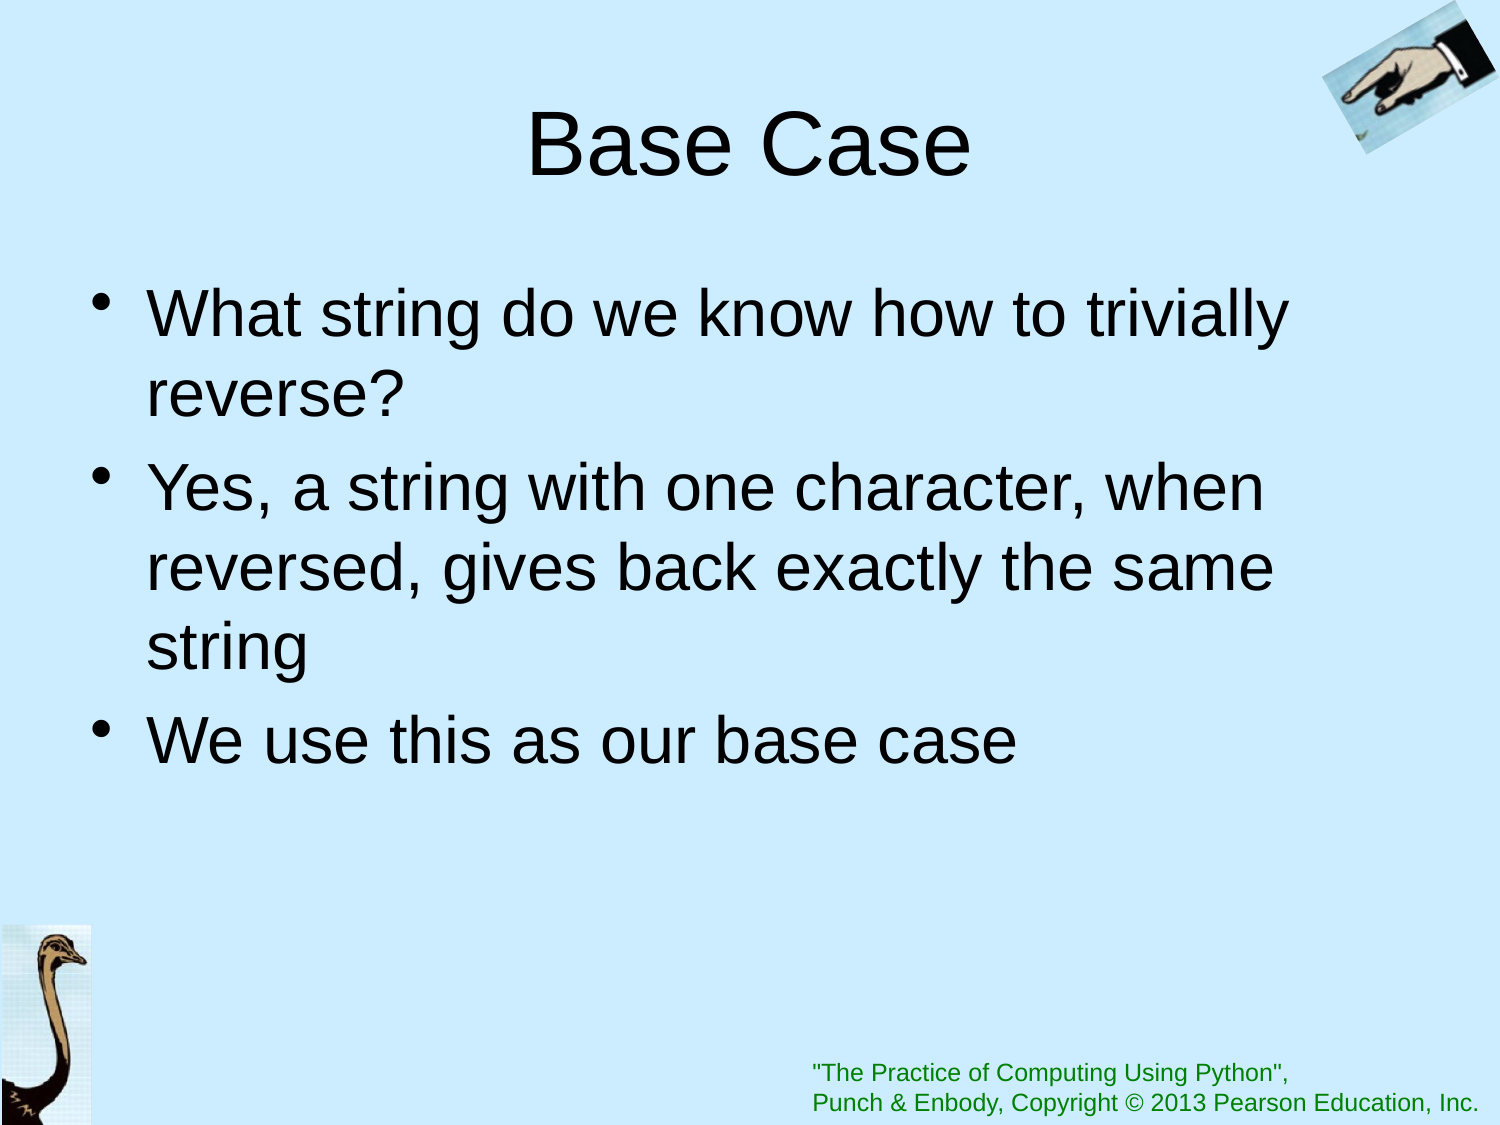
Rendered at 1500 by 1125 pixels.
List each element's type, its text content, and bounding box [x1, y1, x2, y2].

list What string do we know how to trivially reverse? Yes, a string with one character, when reversed, gives back exactly the same string We use this as our base case [75, 262, 1425, 1005]
picture [1378, 0, 1499, 120]
picture [2, 924, 92, 1125]
title Base Case [75, 45, 1425, 233]
